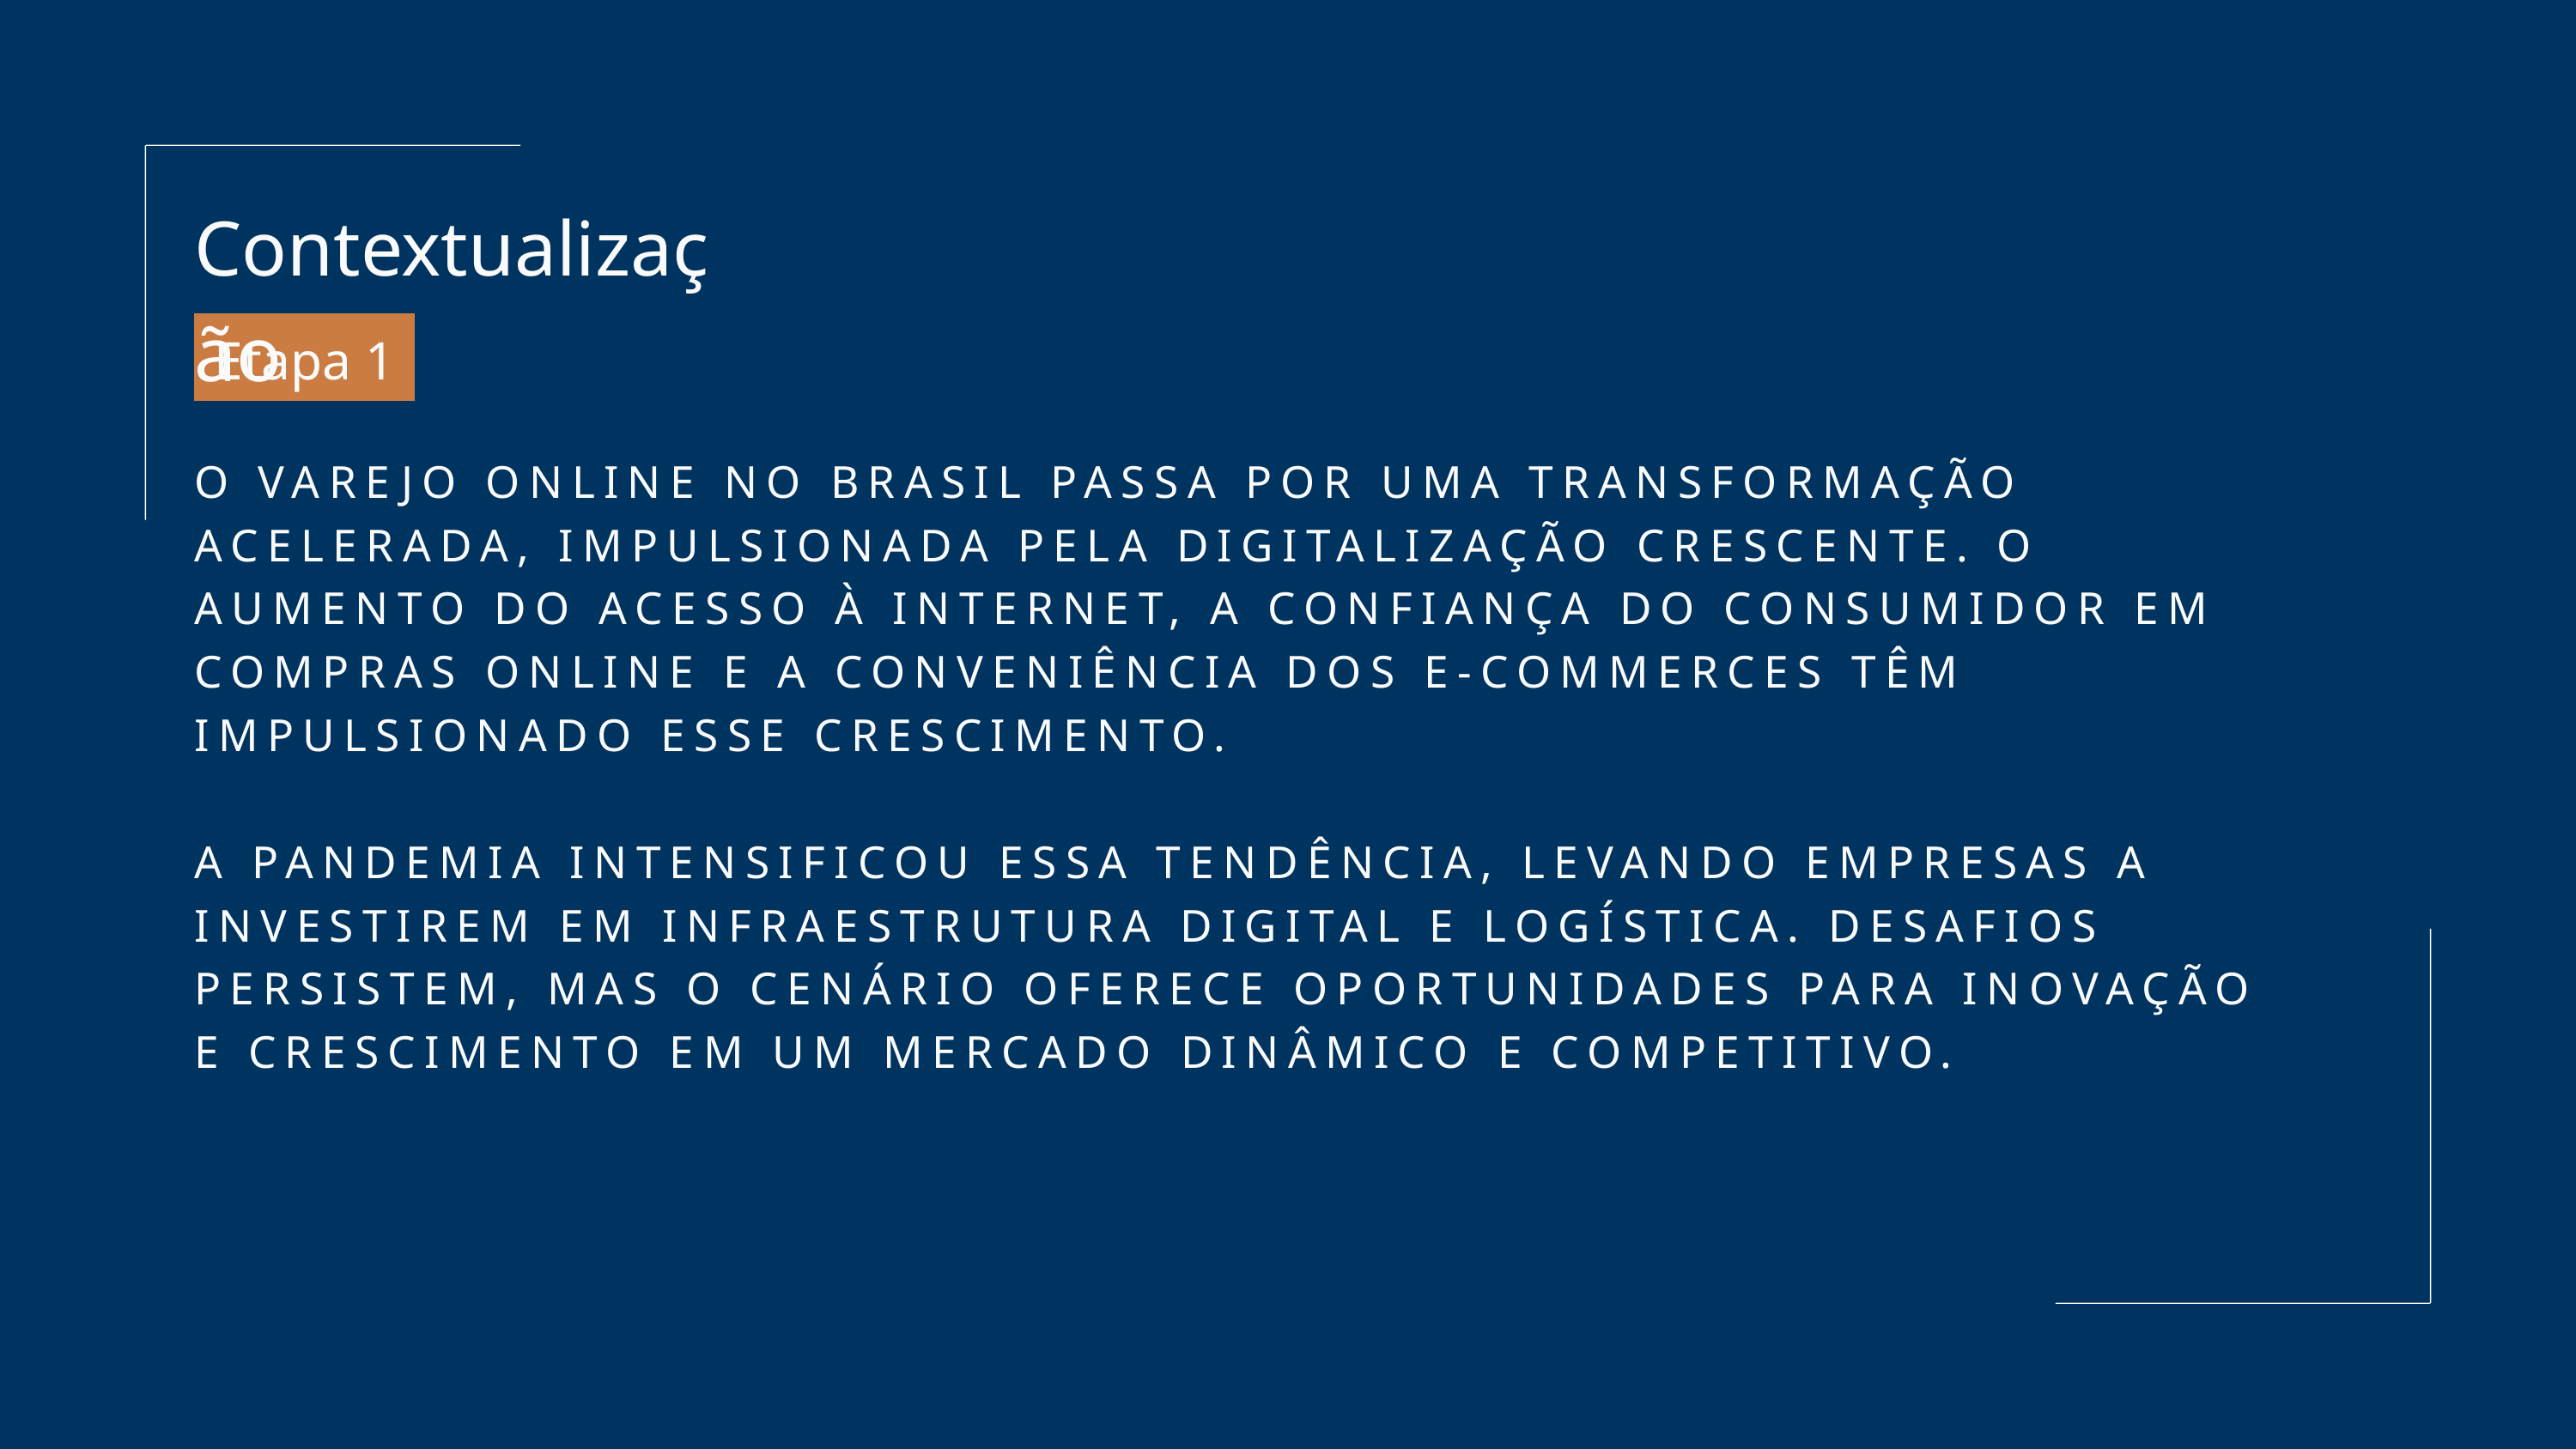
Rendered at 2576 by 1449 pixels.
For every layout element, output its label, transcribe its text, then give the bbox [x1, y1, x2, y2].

text_box O VAREJO ONLINE NO BRASIL PASSA POR UMA TRANSFORMAÇÃO ACELERADA, IMPULSIONADA PELA DIGITALIZAÇÃO CRESCENTE. O AUMENTO DO ACESSO À INTERNET, A CONFIANÇA DO CONSUMIDOR EM COMPRAS ONLINE E A CONVENIÊNCIA DOS E-COMMERCES TÊM IMPULSIONADO ESSE CRESCIMENTO. A PANDEMIA INTENSIFICOU ESSA TENDÊNCIA, LEVANDO EMPRESAS A INVESTIREM EM INFRAESTRUTURA DIGITAL E LOGÍSTICA. DESAFIOS PERSISTEM, MAS O CENÁRIO OFERECE OPORTUNIDADES PARA INOVAÇÃO E CRESCIMENTO EM UM MERCADO DINÂMICO E COMPETITIVO. [194, 443, 2281, 1305]
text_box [194, 312, 416, 401]
text_box Contextualização [194, 185, 723, 397]
